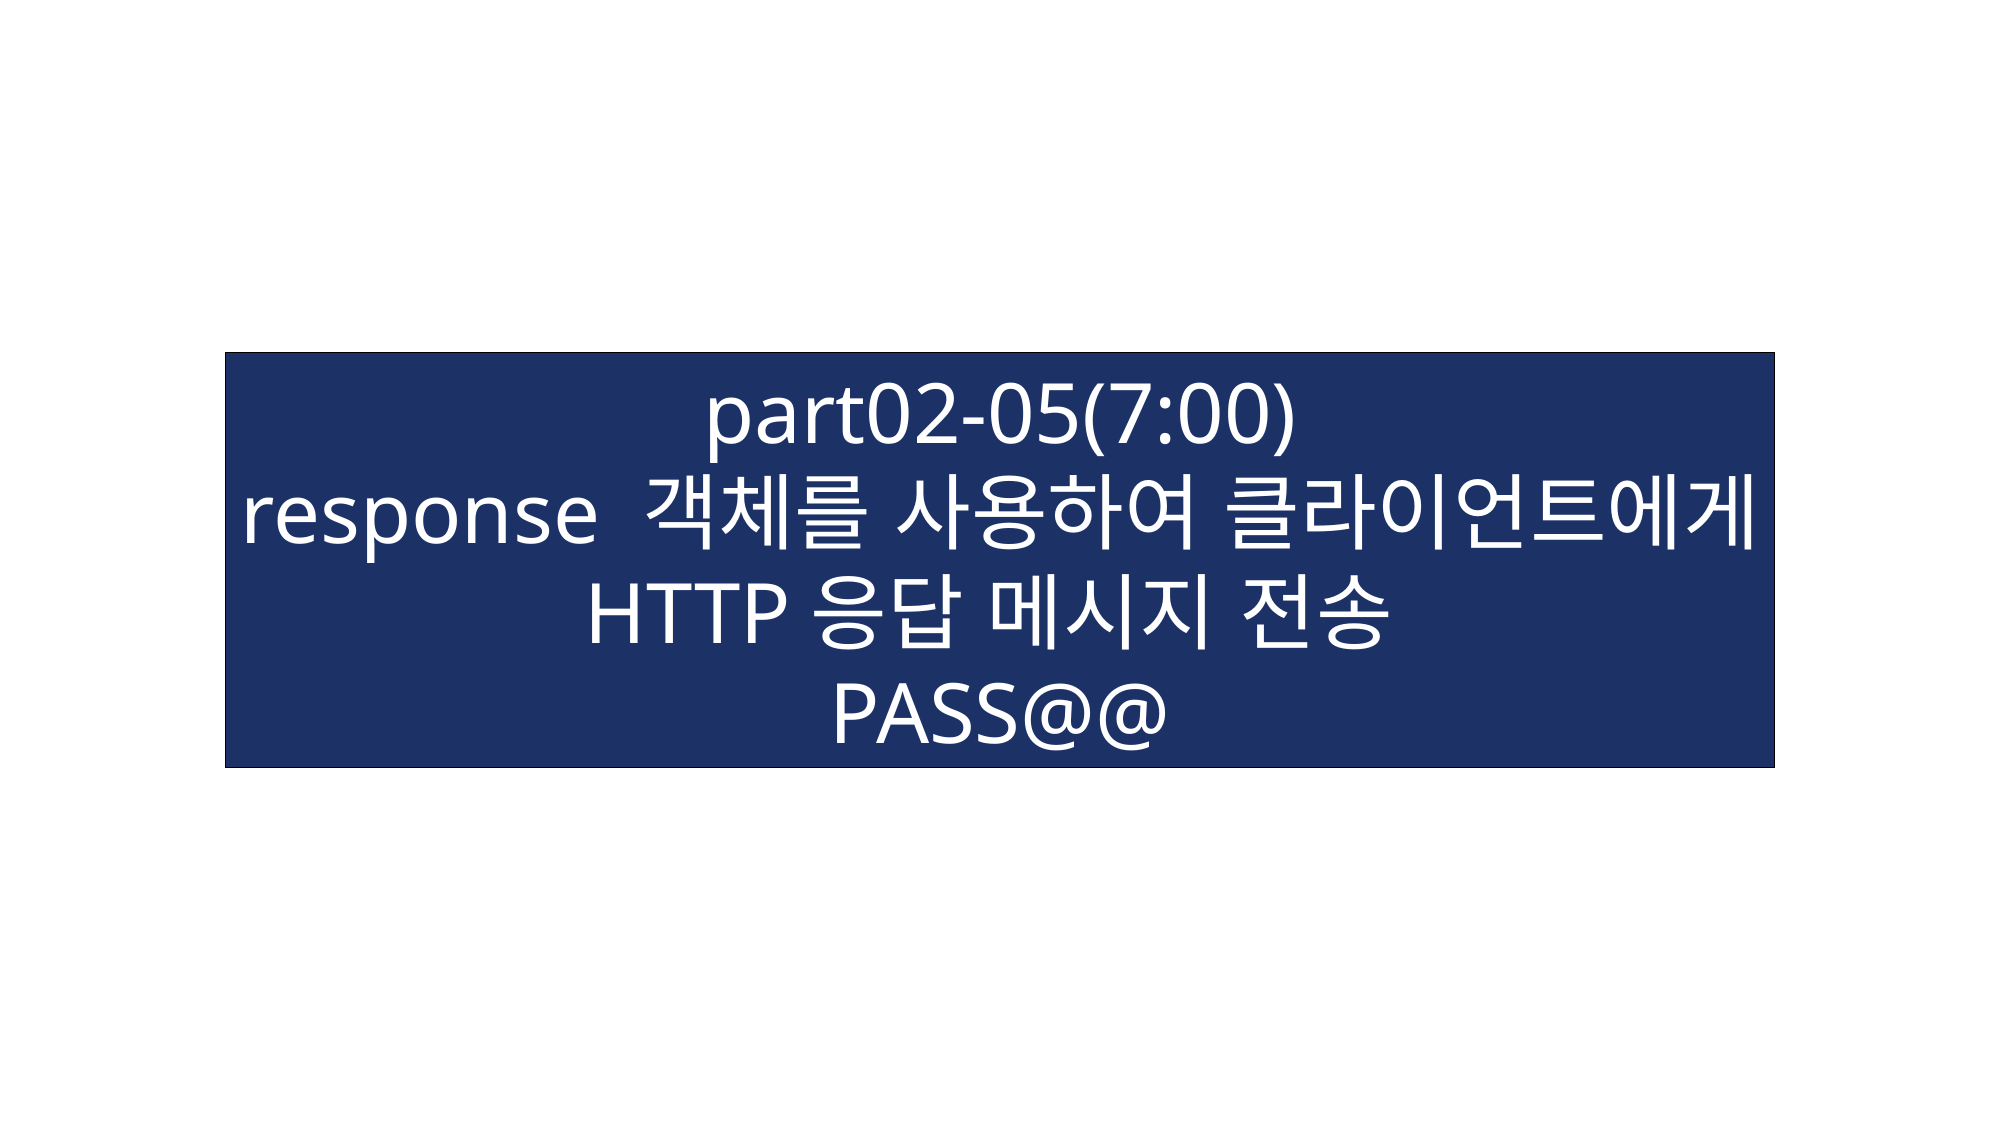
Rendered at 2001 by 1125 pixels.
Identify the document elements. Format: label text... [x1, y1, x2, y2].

text_box part02-05(7:00) response 객체를 사용하여 클라이언트에게 HTTP응답 메시지 전송 PASS@@ [225, 352, 1775, 768]
